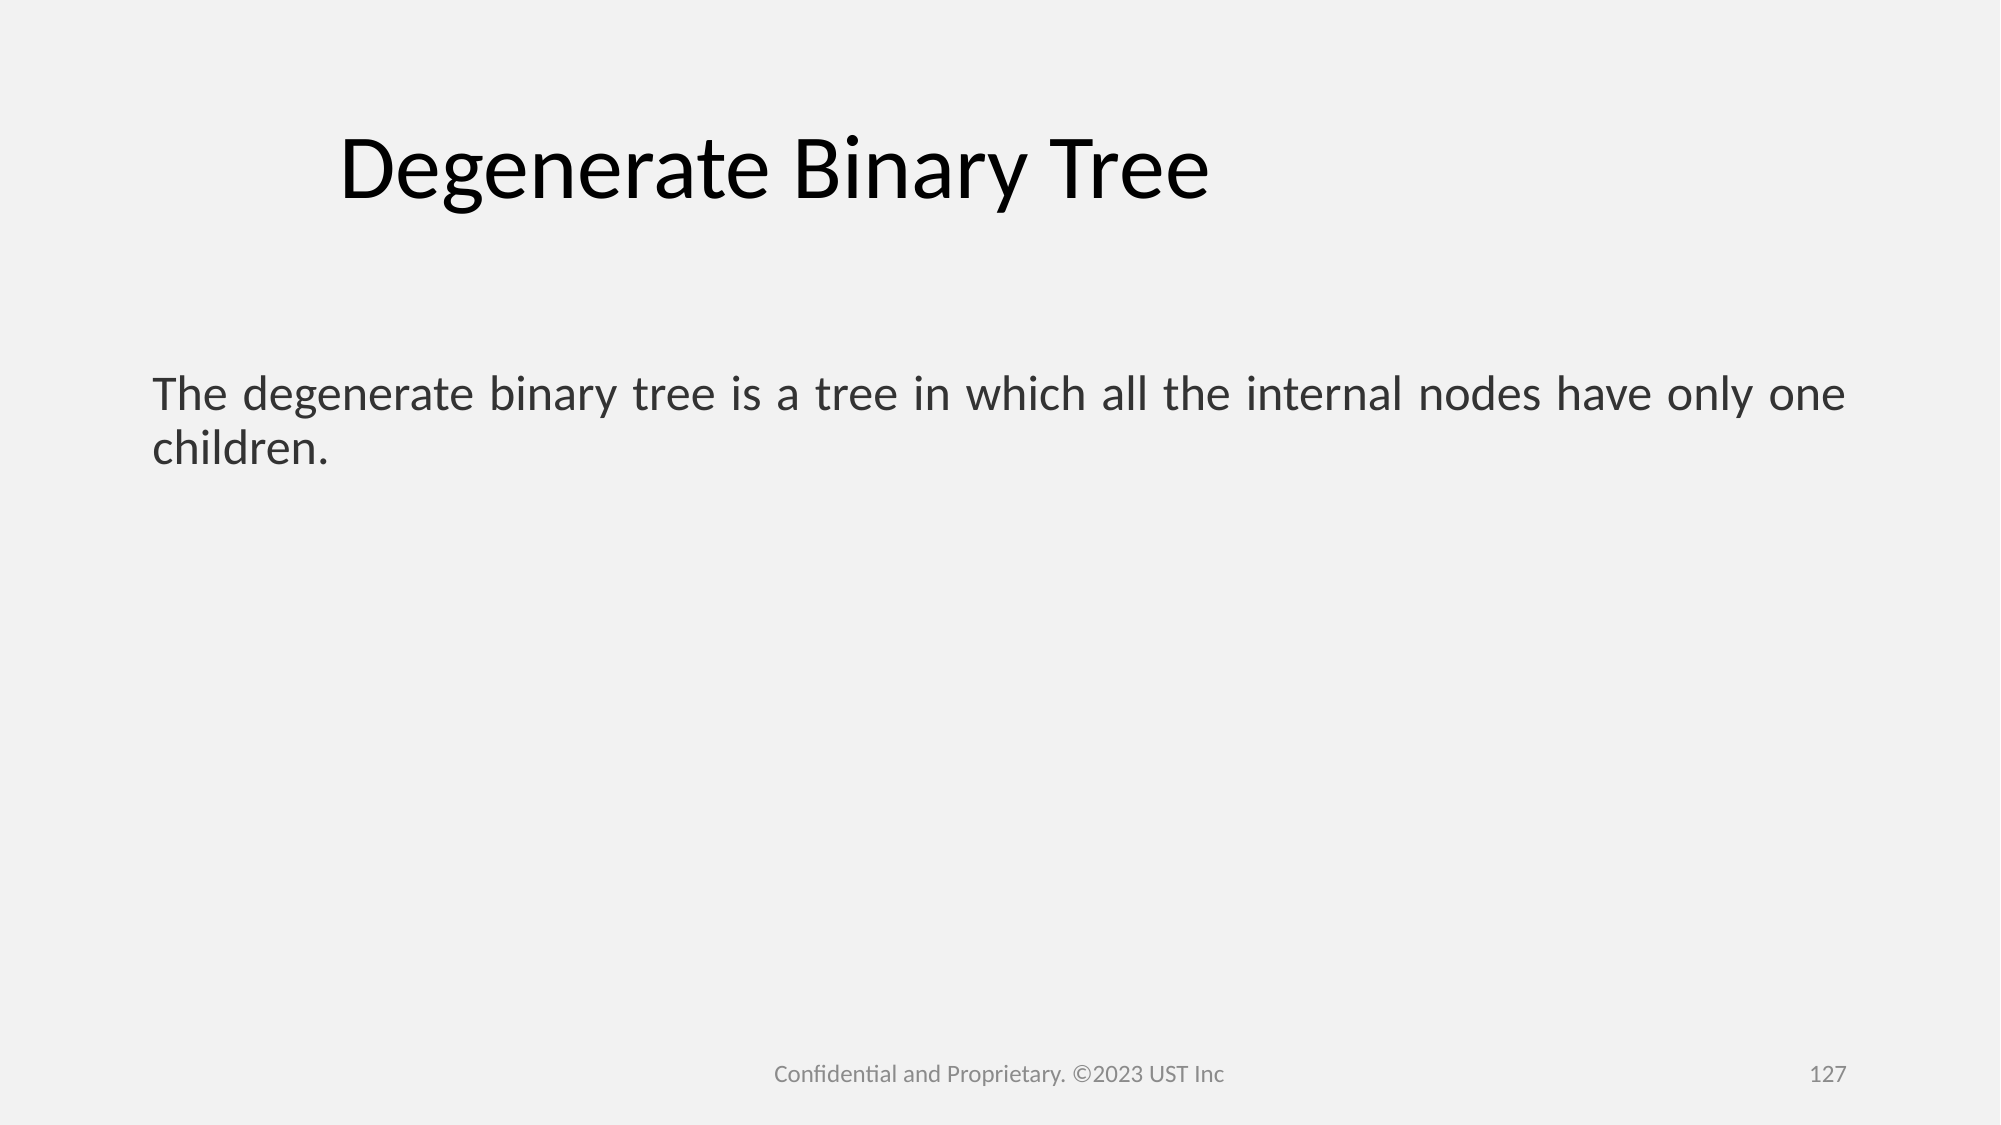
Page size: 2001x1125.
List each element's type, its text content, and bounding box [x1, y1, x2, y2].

footer Confidential and Proprietary. ©2023 UST Inc [662, 1042, 1338, 1103]
title Degenerate Binary Tree [137, 59, 1863, 278]
list The degenerate binary tree is a tree in which all the internal nodes have only one children. [137, 299, 1863, 1014]
slide_number 127 [1412, 1042, 1863, 1103]
